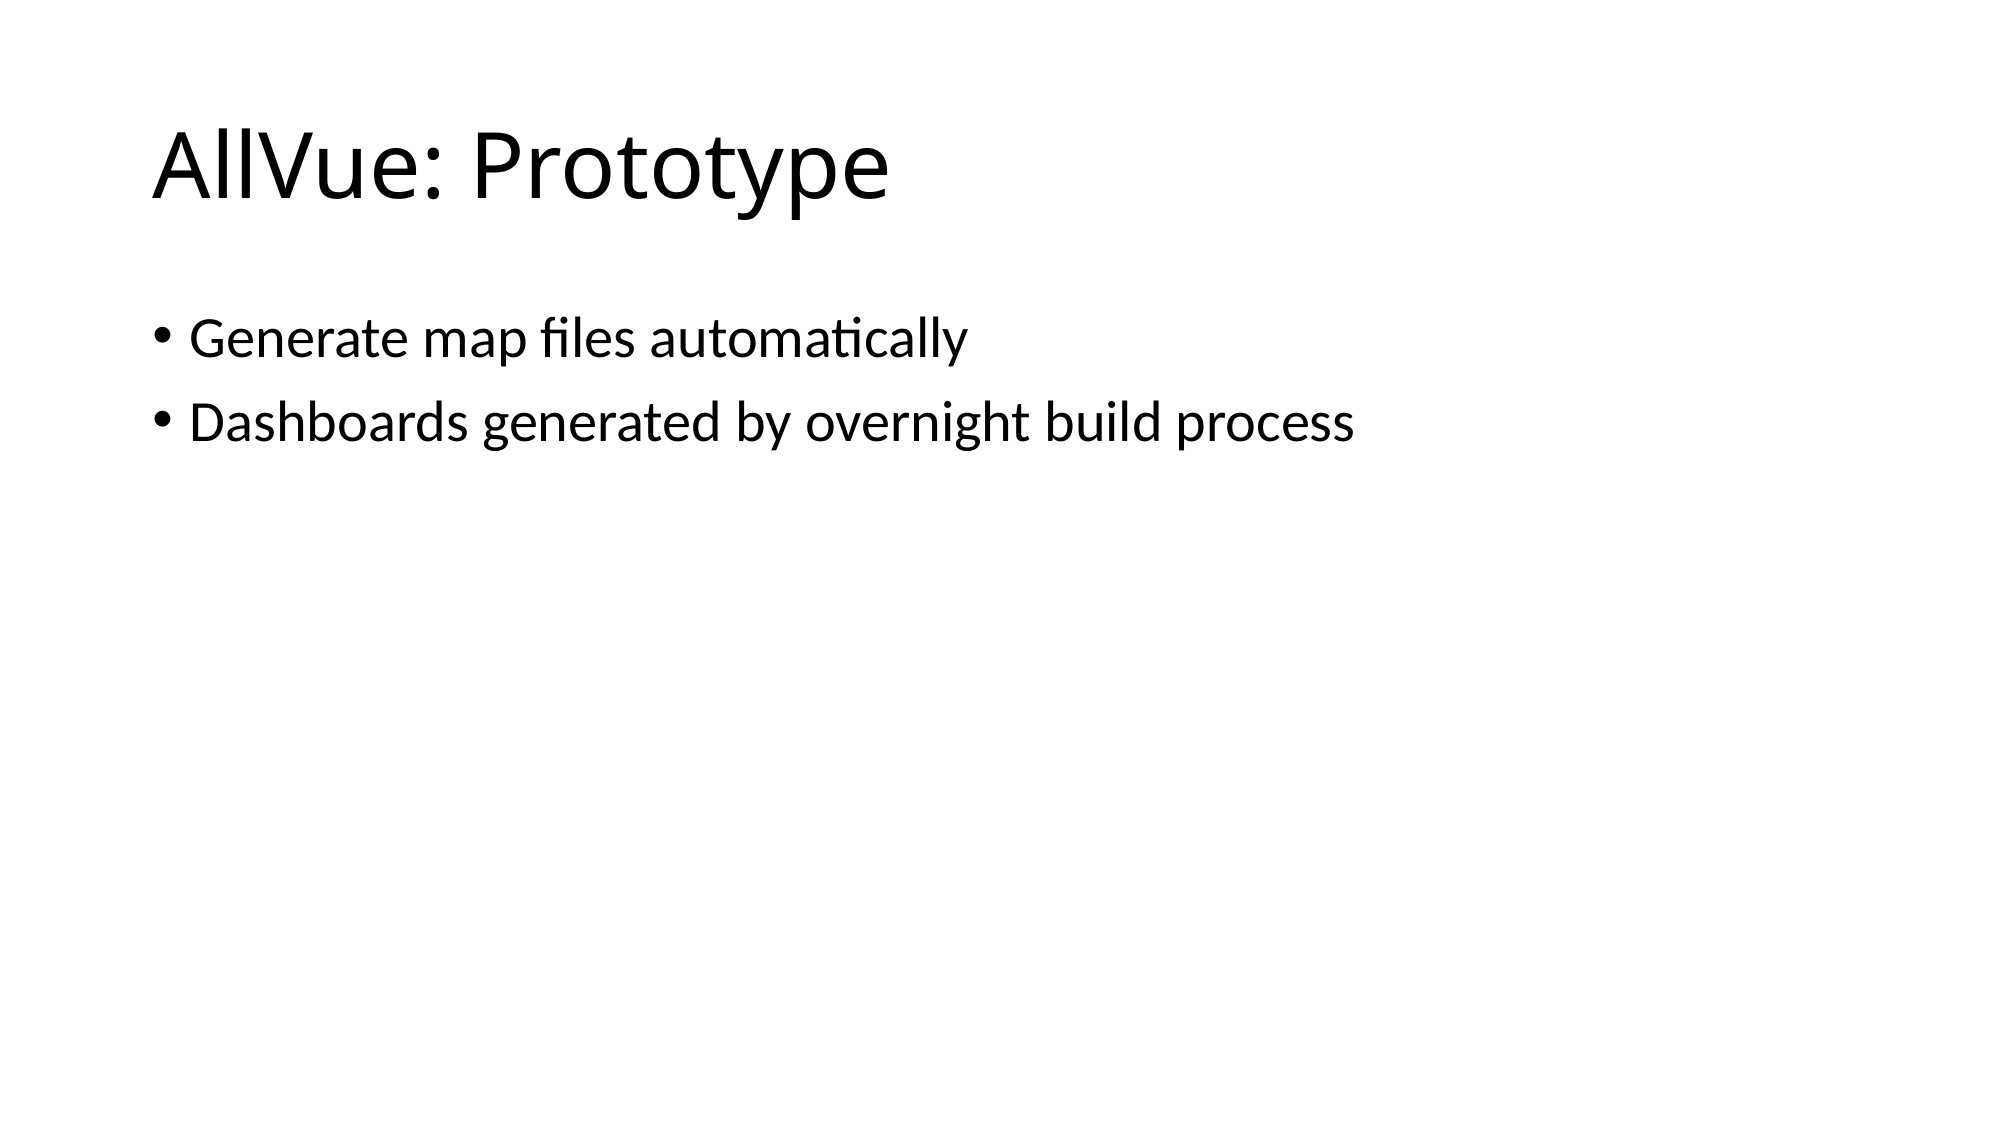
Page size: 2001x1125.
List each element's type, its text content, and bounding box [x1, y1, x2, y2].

list Generate map files automatically Dashboards generated by overnight build process [137, 299, 1863, 1014]
title AllVue: Prototype [137, 59, 1863, 278]
